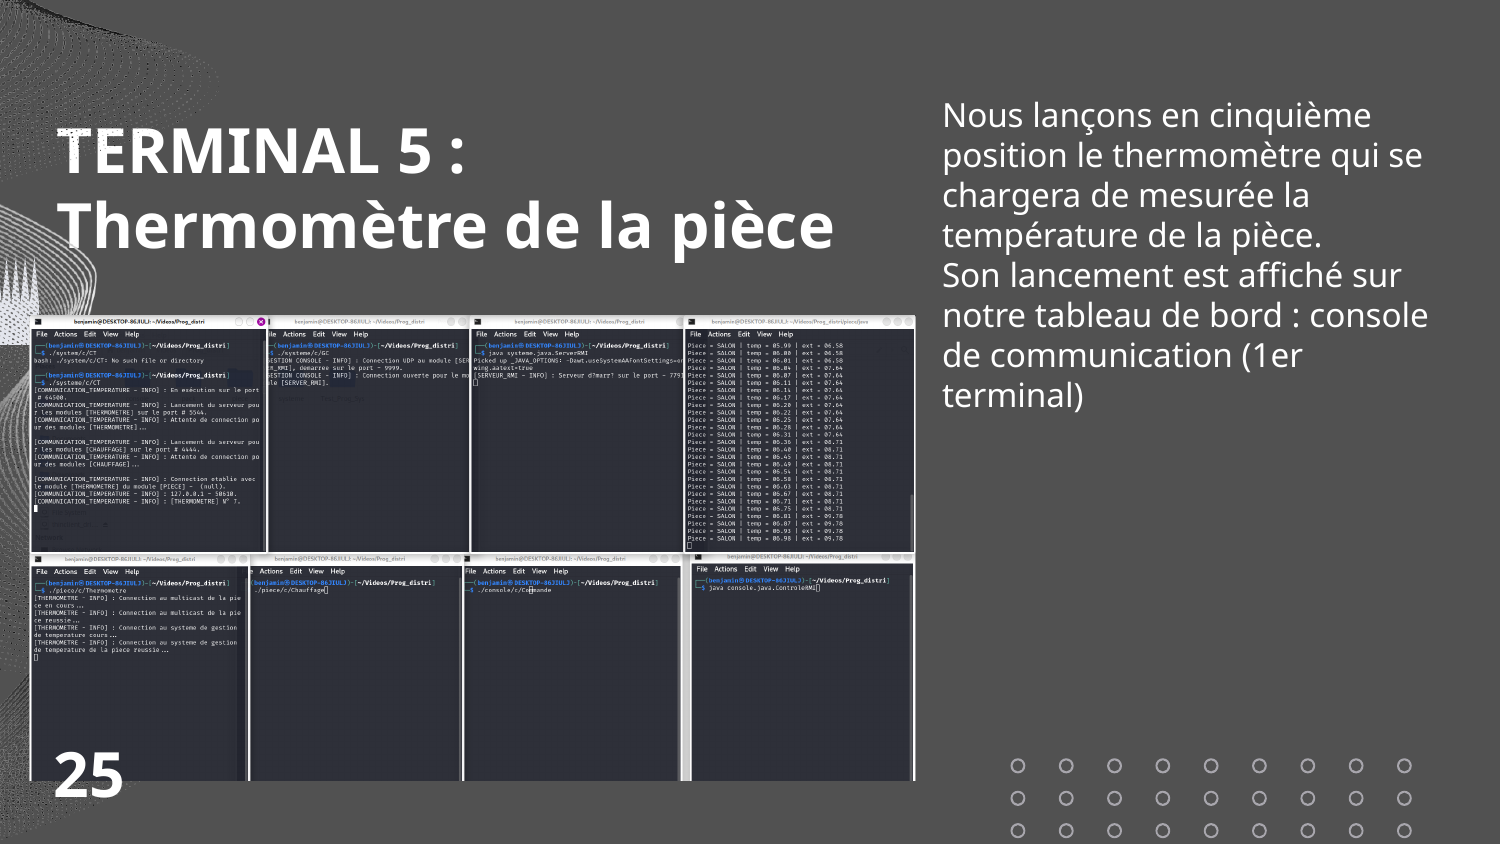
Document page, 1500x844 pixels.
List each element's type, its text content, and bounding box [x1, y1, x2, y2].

subtitle Nous lançons en cinquième position le thermomètre qui se chargera de mesurée la température de la pièce. Son lancement est affiché sur notre tableau de bord : console de communication (1er terminal) [927, 79, 1456, 744]
text_box 25 [17, 728, 162, 816]
title TERMINAL 5 : Thermomètre de la pièce [219, 55, 912, 277]
picture [0, 0, 916, 843]
